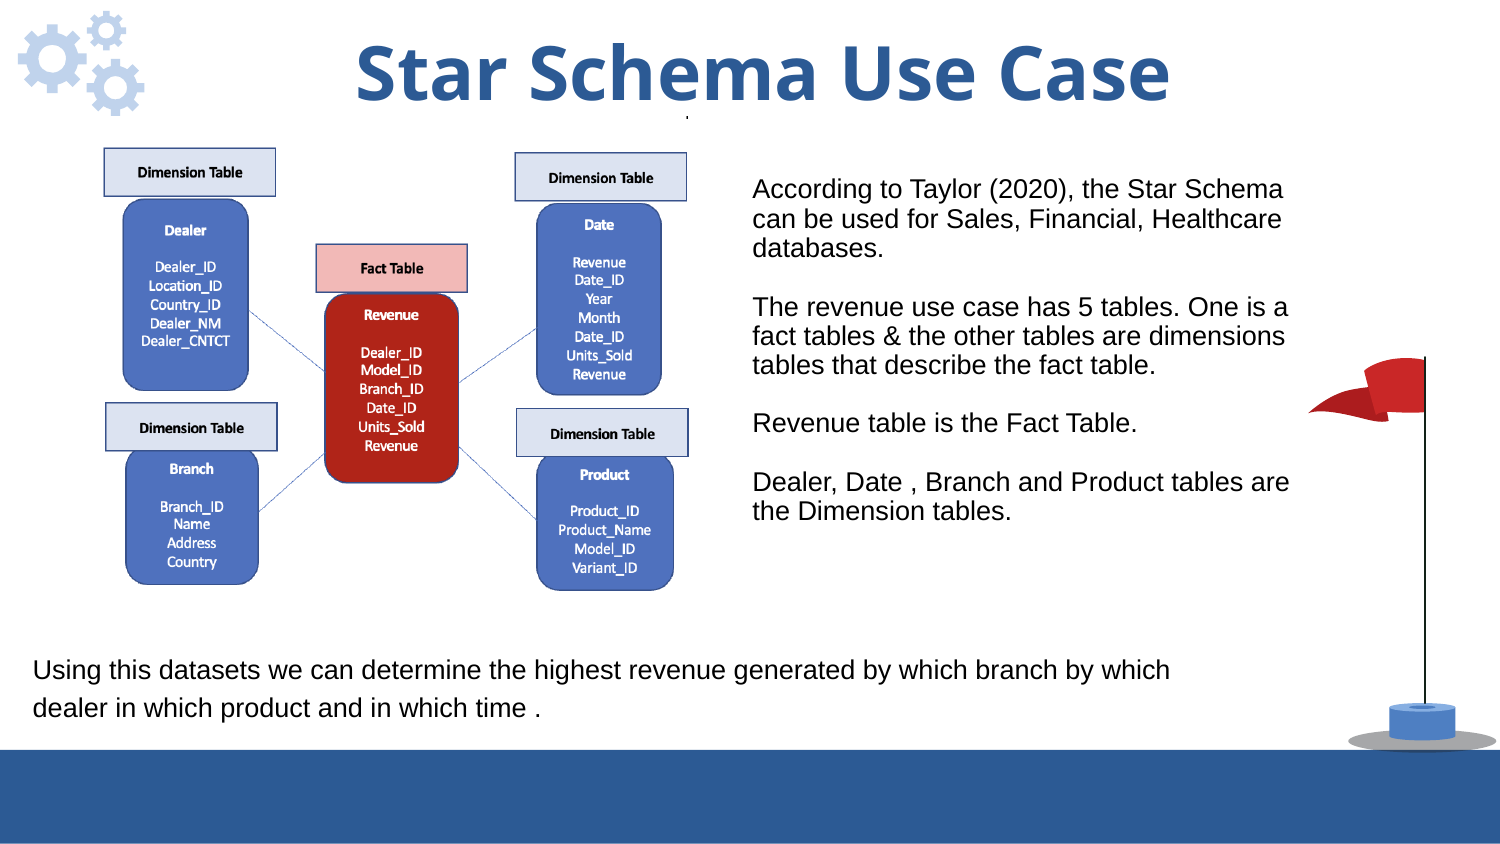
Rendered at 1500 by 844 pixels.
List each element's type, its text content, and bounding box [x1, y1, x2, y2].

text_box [1307, 356, 1497, 753]
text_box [17, 10, 145, 117]
picture [24, 116, 751, 619]
text_box Using this datasets we can determine the highest revenue generated by which branch by which dealer in which product and in which time . [17, 632, 1264, 738]
text_box According to Taylor (2020), the Star Schema can be used for Sales, Financial, Healthcare databases. The revenue use case has 5 tables. One is a fact tables & the other tables are dimensions tables that describe the fact table. Revenue table is the Fact Table. Dealer, Date , Branch and Product tables are the Dimension tables. [737, 160, 1319, 659]
title Star Schema Use Case [228, 10, 1300, 130]
